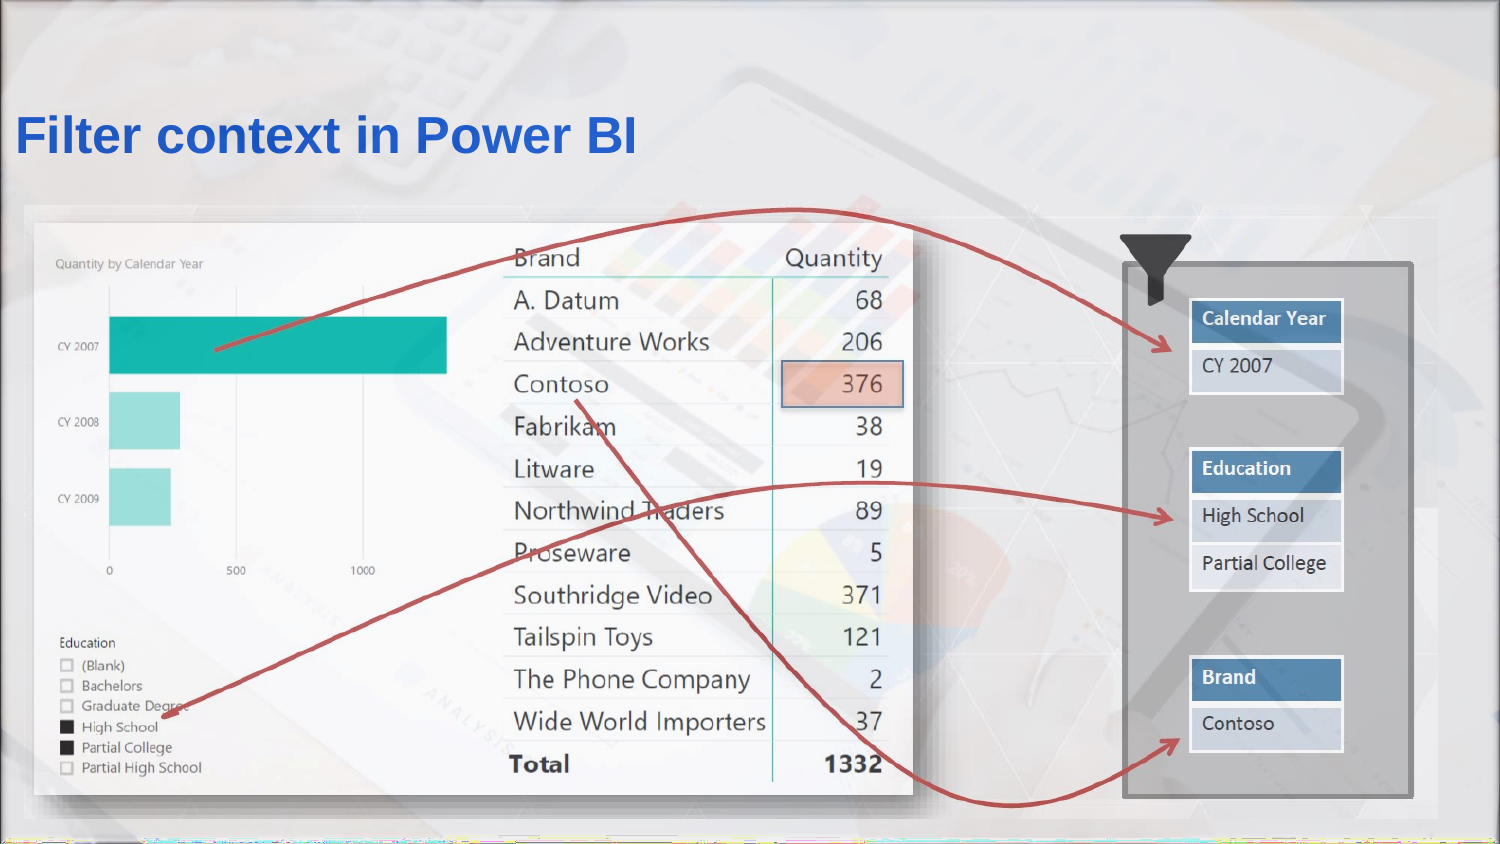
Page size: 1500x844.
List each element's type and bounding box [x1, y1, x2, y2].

text_box [0, 0, 1500, 844]
